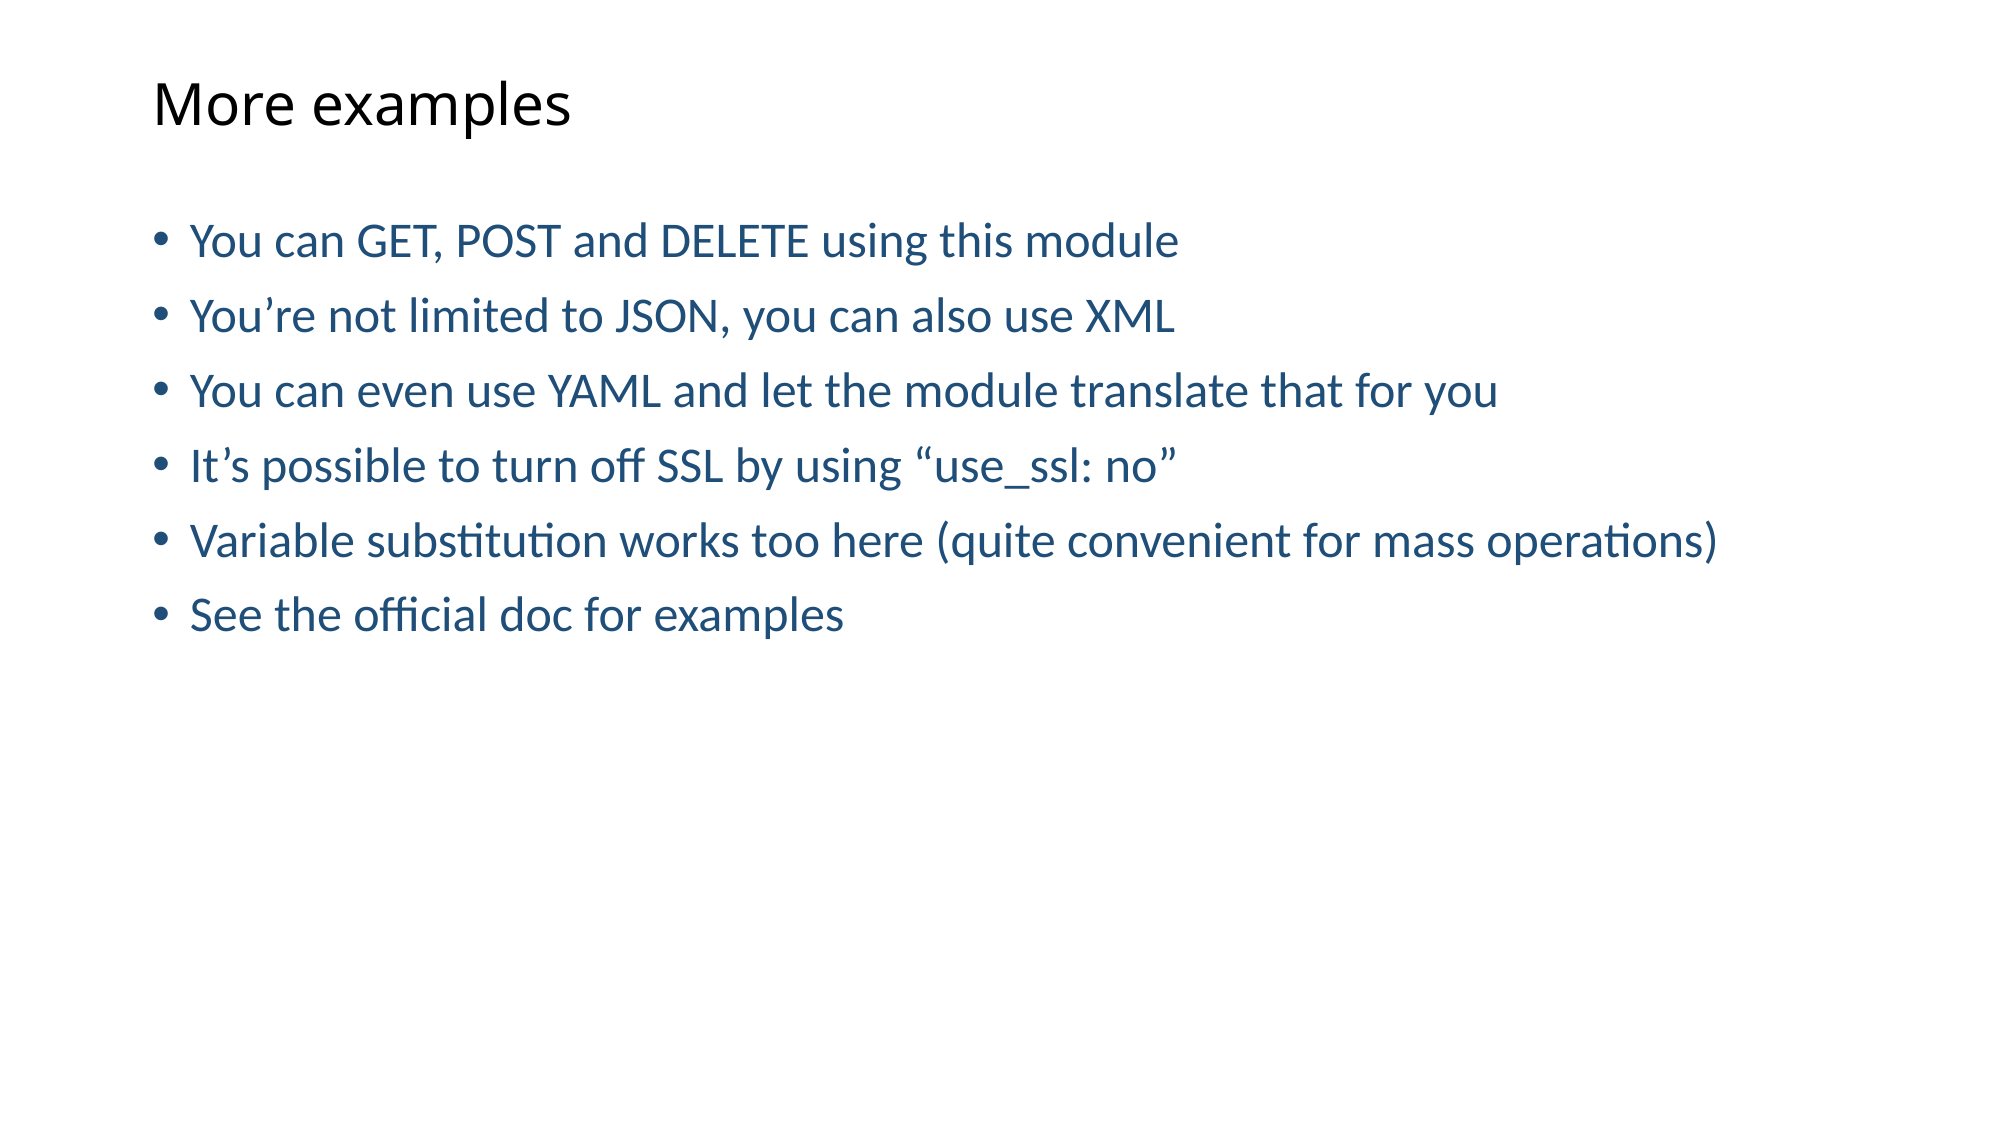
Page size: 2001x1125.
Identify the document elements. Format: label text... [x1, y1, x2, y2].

title More examples [137, 59, 1863, 153]
list You can GET, POST and DELETE using this module You’re not limited to JSON, you can also use XML You can even use YAML and let the module translate that for you It’s possible to turn off SSL by using “use_ssl: no” Variable substitution works too here (quite convenient for mass operations) See the official doc for examples [137, 207, 1863, 1014]
